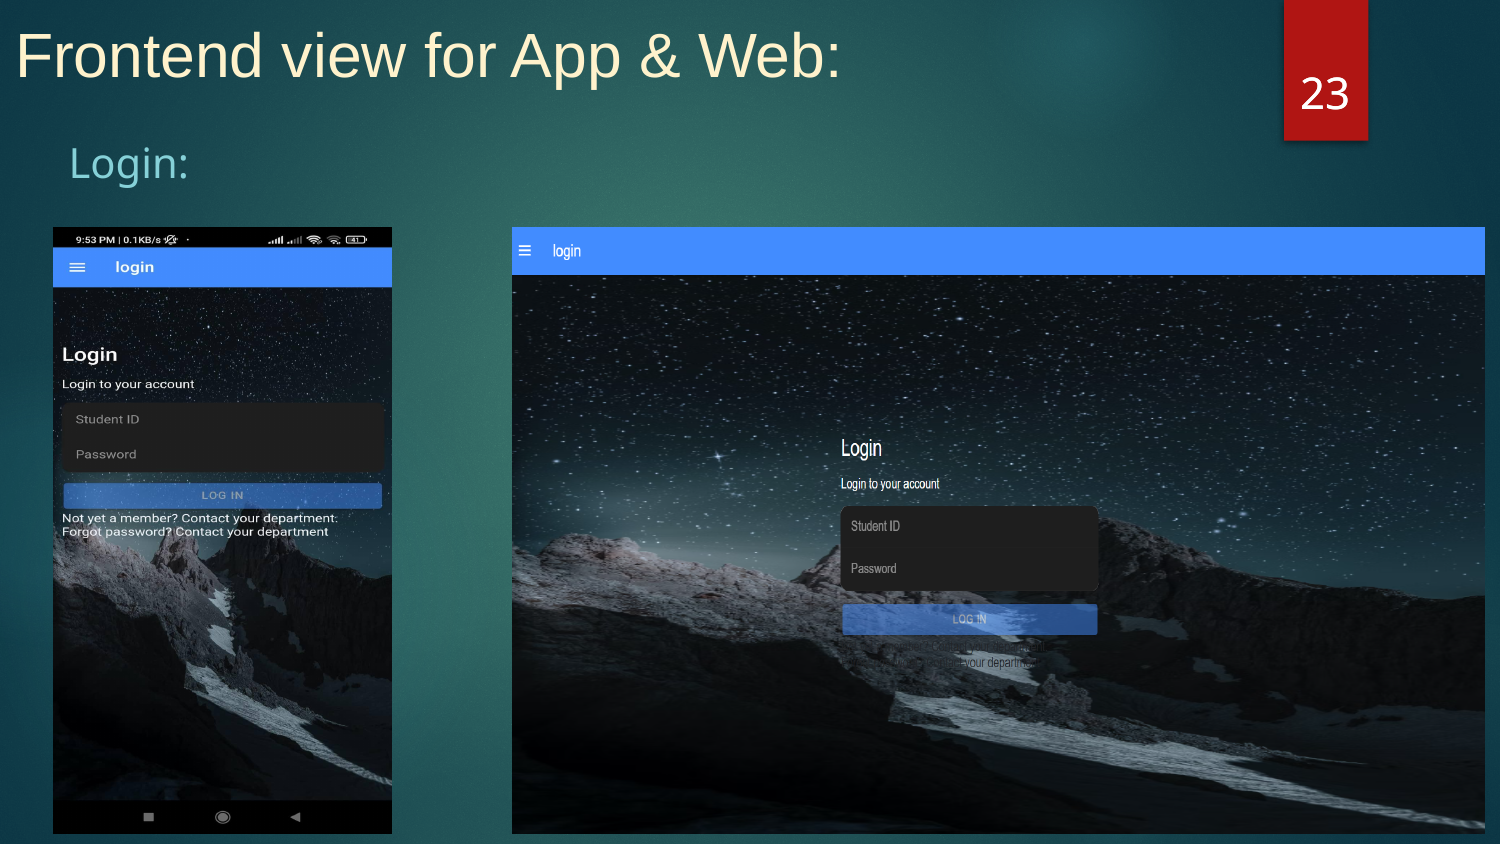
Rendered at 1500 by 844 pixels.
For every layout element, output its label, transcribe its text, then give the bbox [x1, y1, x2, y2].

text_box Frontend view for App & Web: [0, 0, 1100, 180]
text_box Login: [53, 121, 419, 202]
picture [0, 0, 1500, 844]
slide_number ‹#› [1273, 36, 1377, 131]
